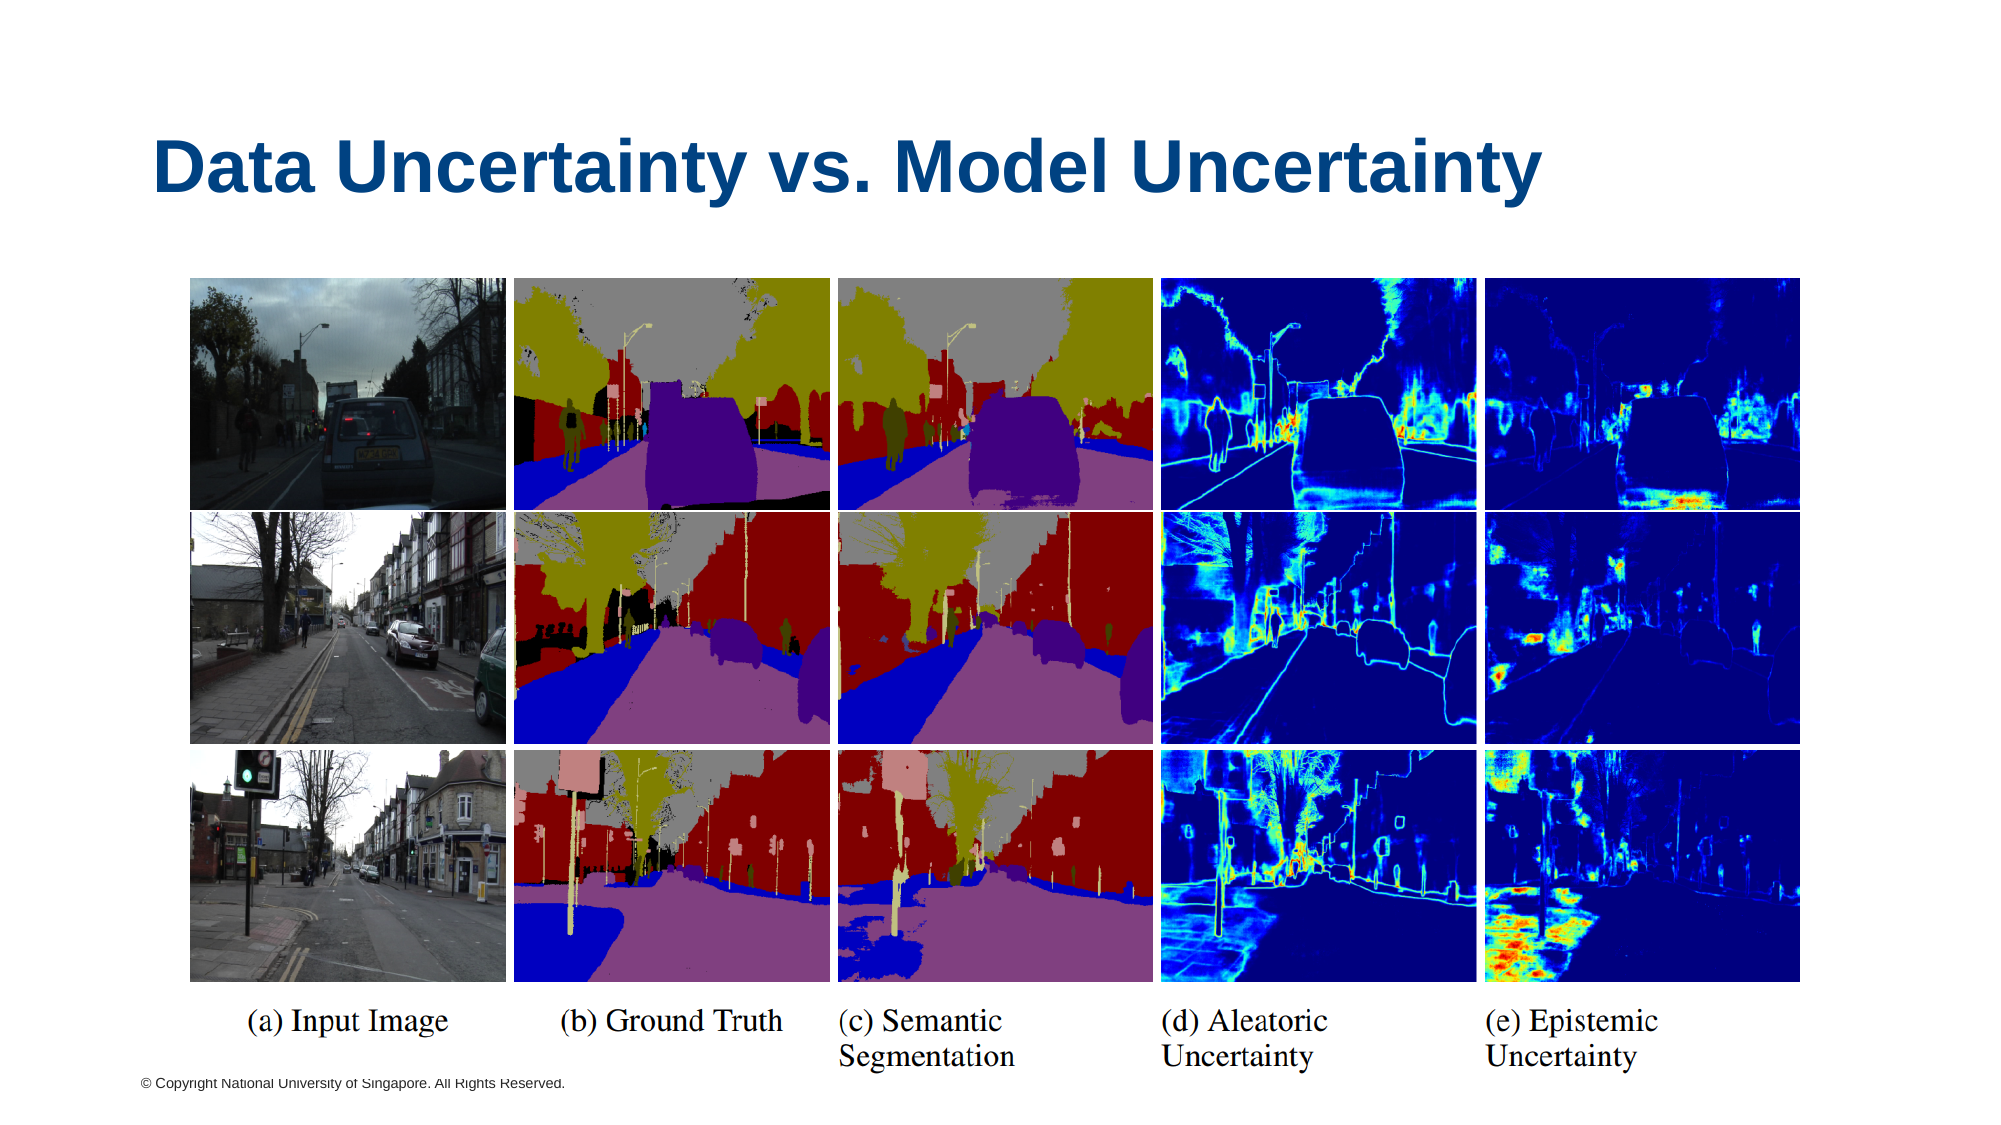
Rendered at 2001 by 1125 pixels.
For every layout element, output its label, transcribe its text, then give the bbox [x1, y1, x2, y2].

title Data Uncertainty vs. Model Uncertainty [137, 84, 1863, 254]
picture [184, 264, 1816, 1079]
